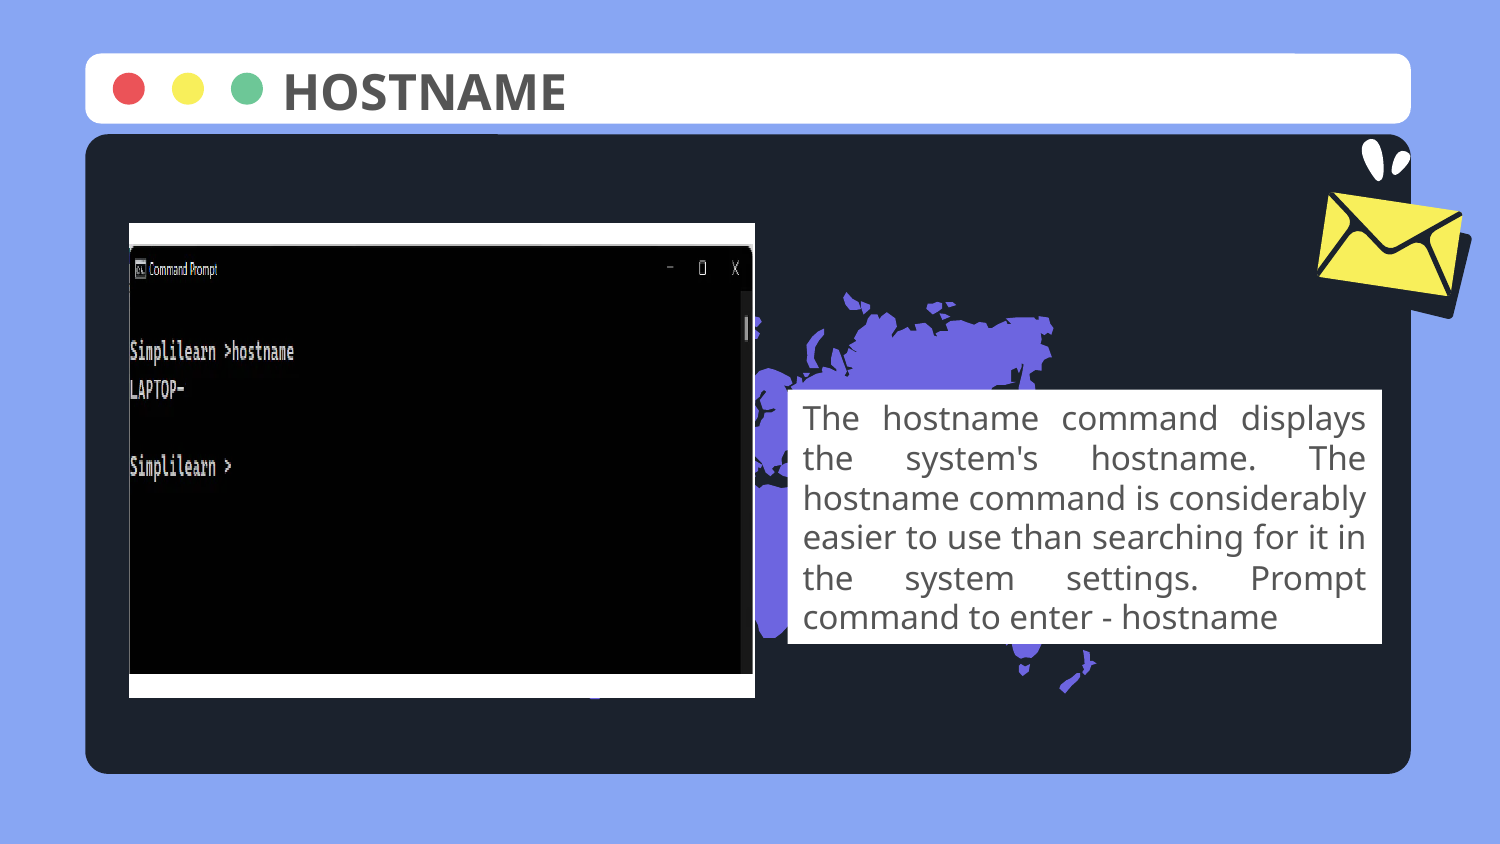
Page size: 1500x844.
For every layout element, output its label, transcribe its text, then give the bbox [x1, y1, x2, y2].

text_box HOSTNAME [267, 53, 1018, 128]
picture [129, 223, 755, 698]
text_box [759, 286, 1097, 700]
text_box The hostname command displays the system's hostname. The hostname command is considerably easier to use than searching for it in the system settings. Prompt command to enter - hostname [1101, 389, 1382, 644]
